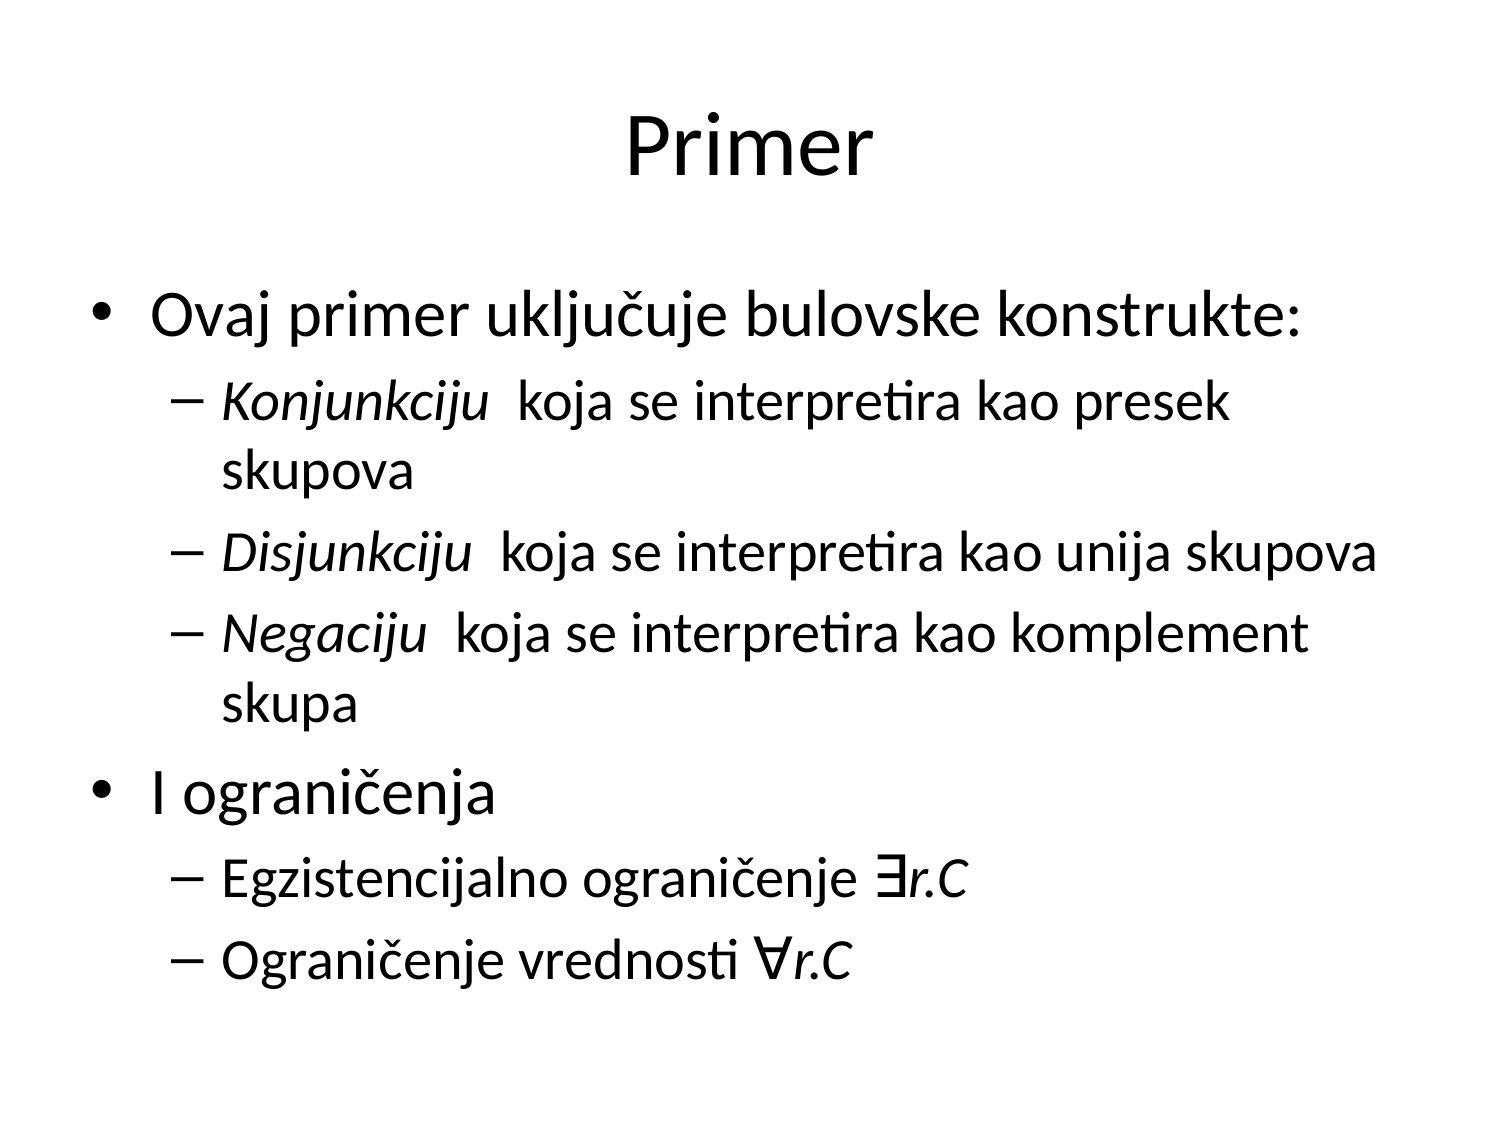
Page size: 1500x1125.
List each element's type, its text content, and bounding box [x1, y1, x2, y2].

title Primer [75, 45, 1425, 233]
